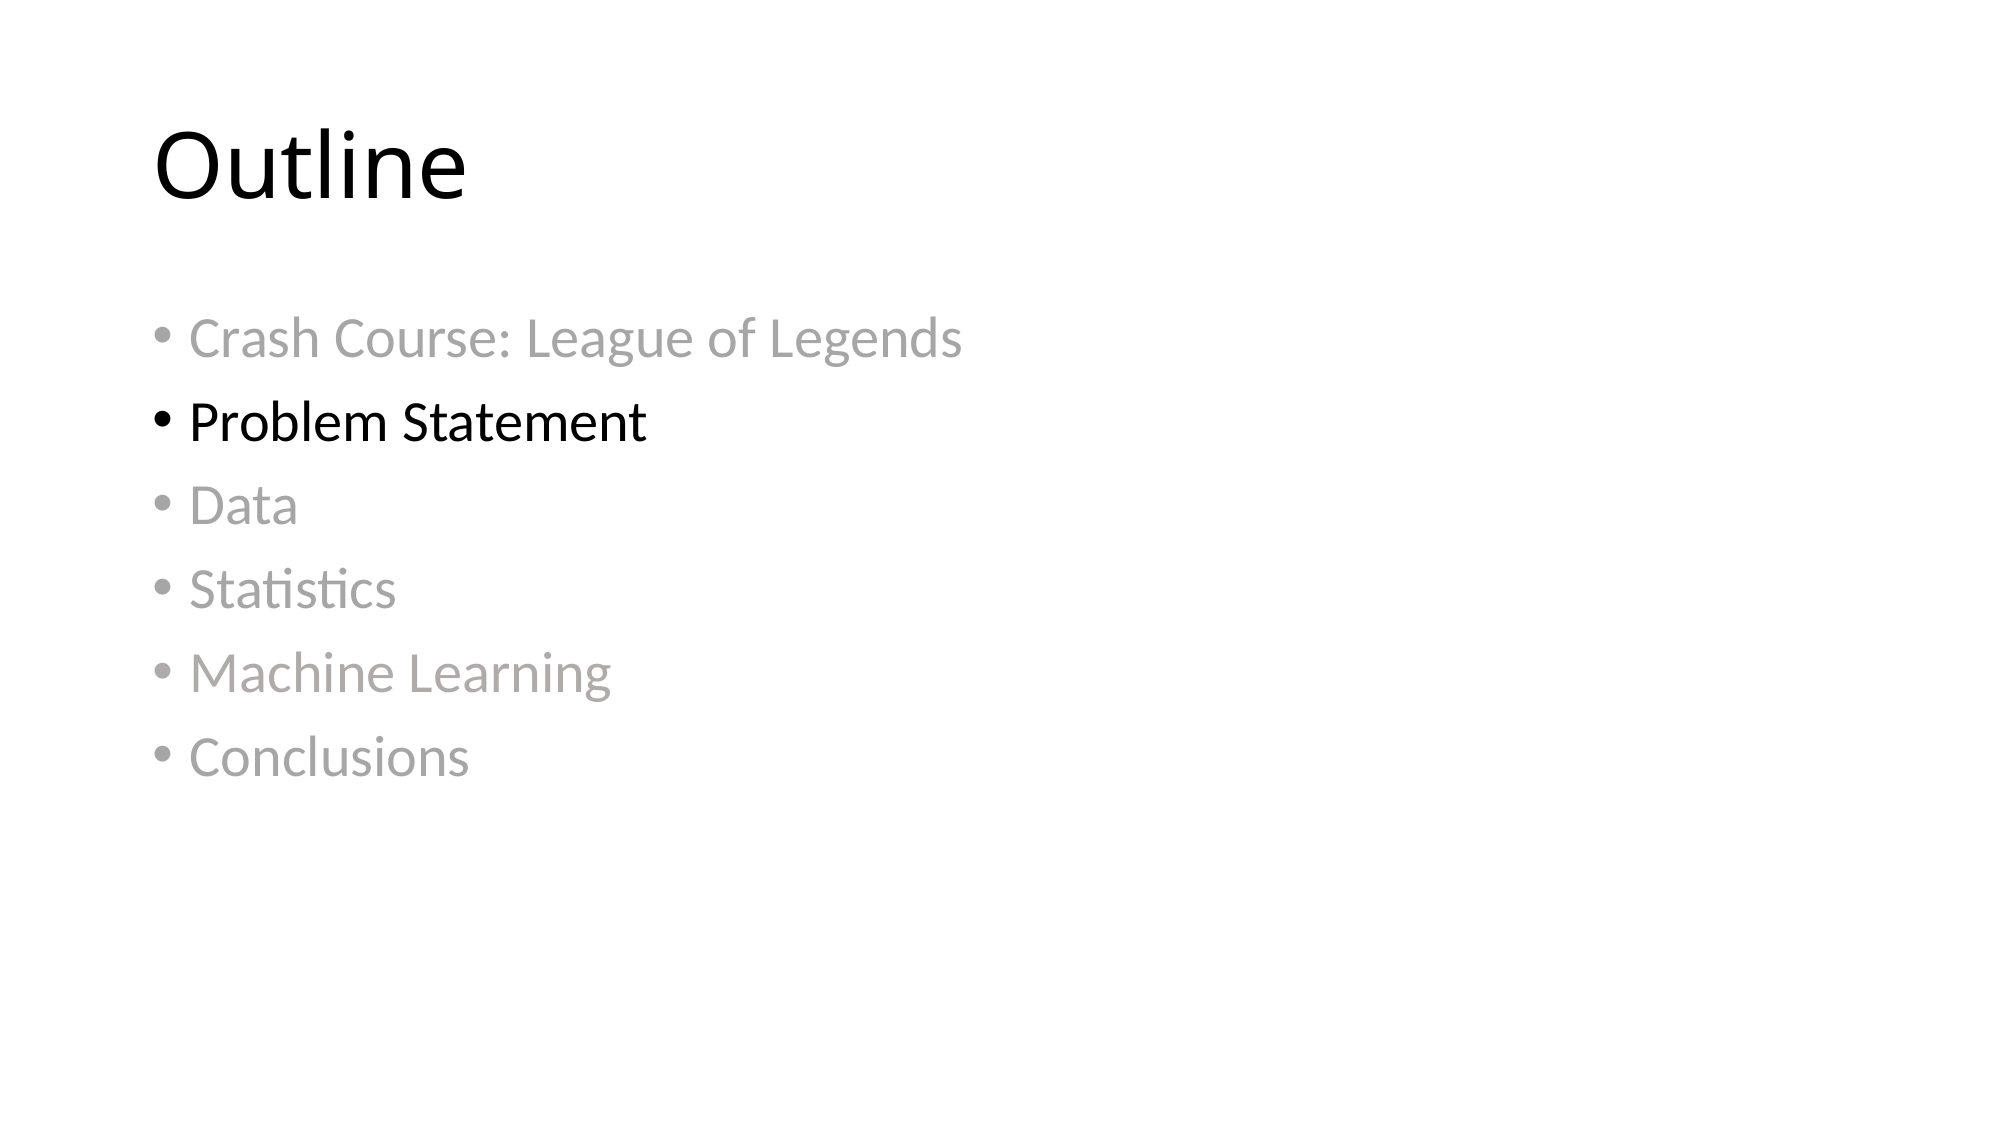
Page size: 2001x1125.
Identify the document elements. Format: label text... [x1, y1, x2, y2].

title Outline [137, 59, 1863, 278]
list Crash Course: League of Legends Problem Statement Data Statistics Machine Learning Conclusions [137, 299, 1863, 1014]
